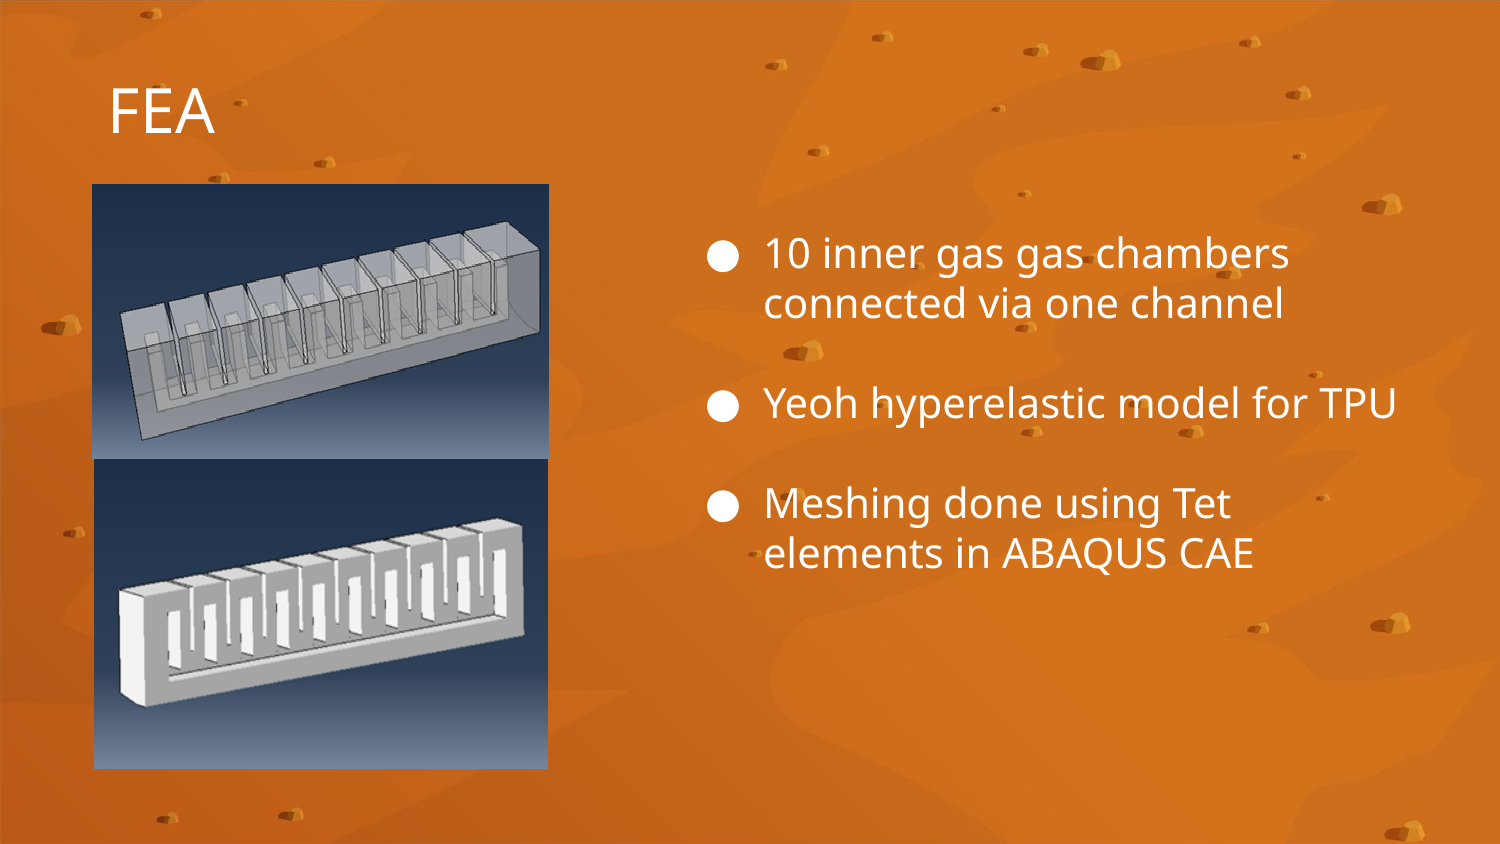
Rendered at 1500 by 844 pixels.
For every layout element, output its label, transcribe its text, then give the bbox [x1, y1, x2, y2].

picture [0, 0, 1500, 844]
text_box 10 inner gas gas chambers connected via one channel Yeoh hyperelastic model for TPU Meshing done using Tet elements in ABAQUS CAE [673, 211, 1420, 592]
title FEA [92, 61, 1357, 156]
